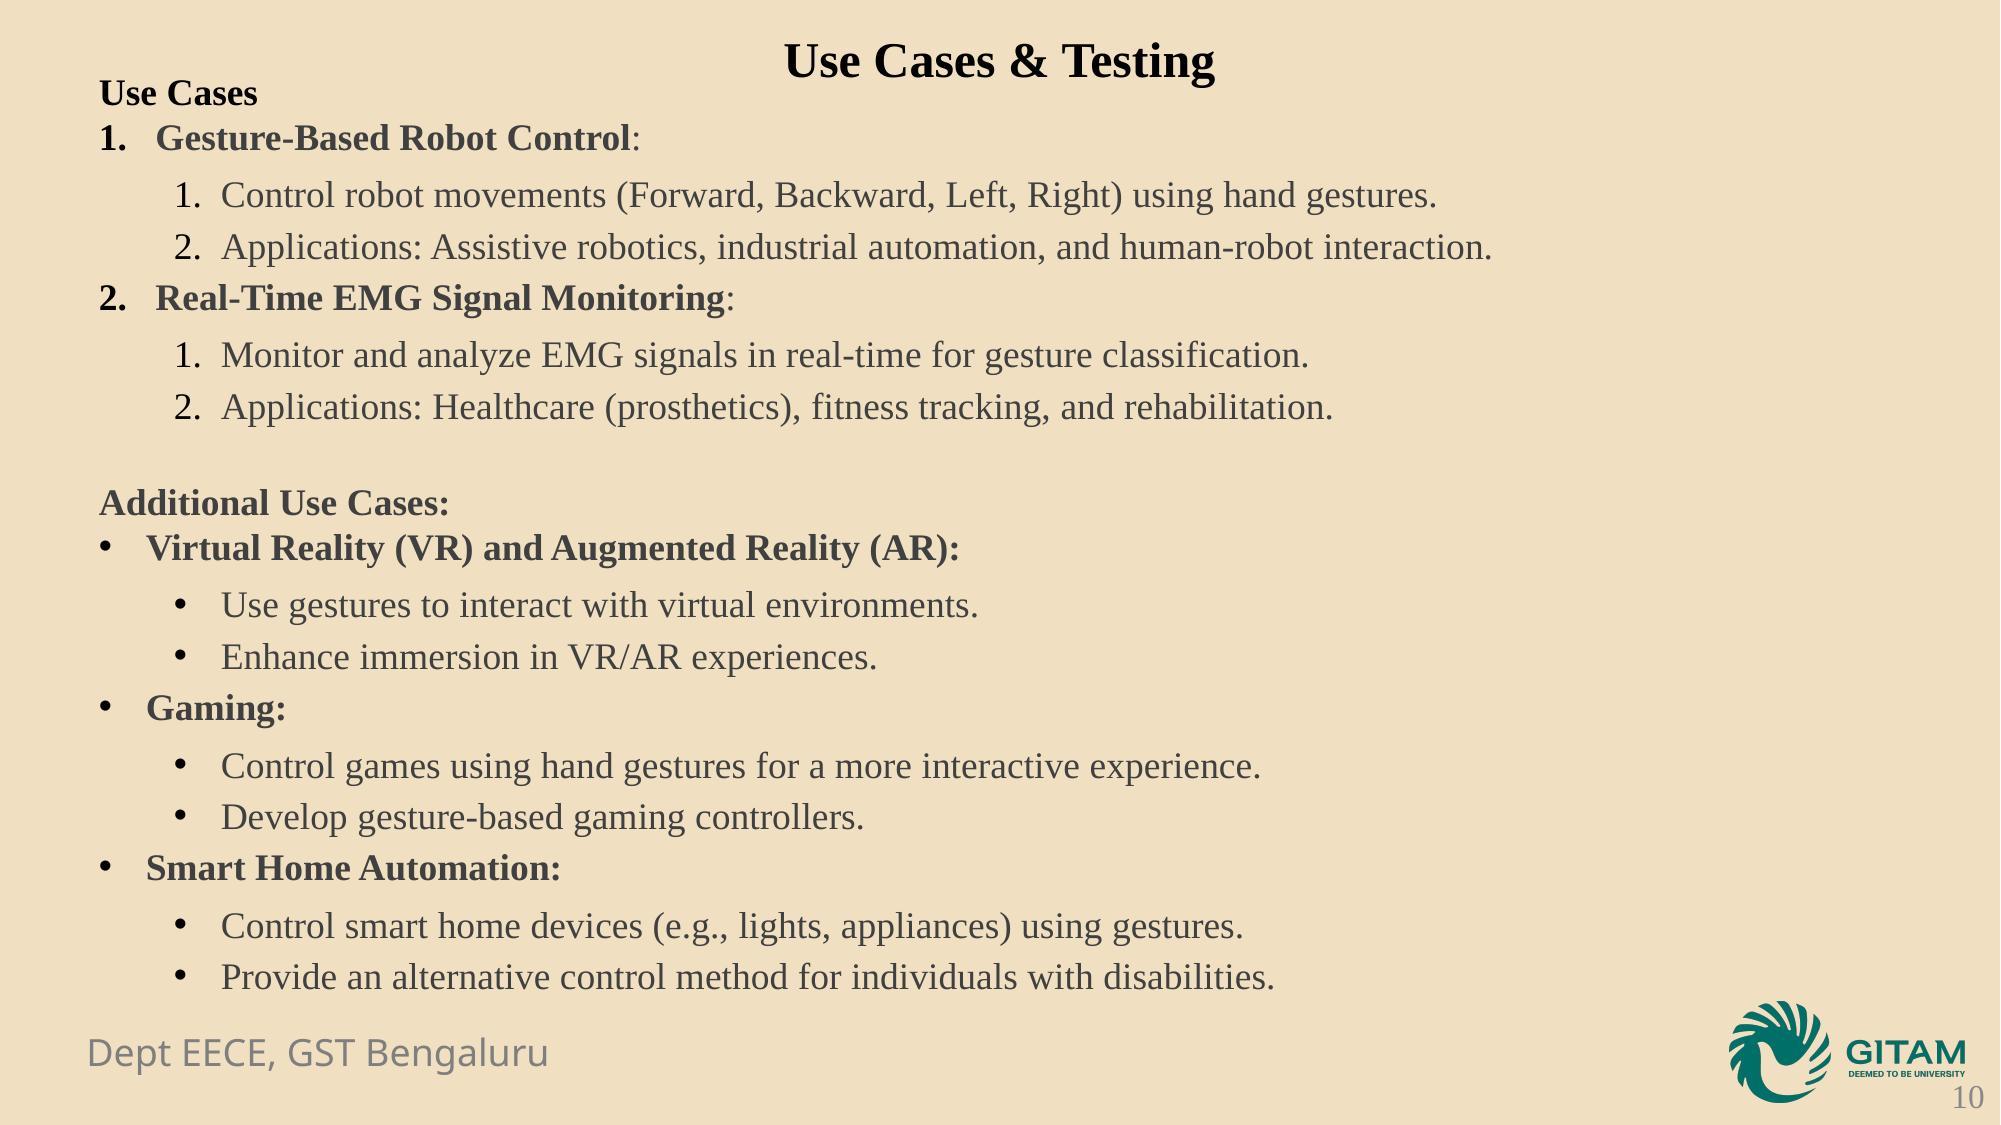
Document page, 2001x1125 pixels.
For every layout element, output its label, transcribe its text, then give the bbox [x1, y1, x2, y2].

text_box Use Cases & Testing [136, 19, 1862, 60]
text_box Use Cases Gesture-Based Robot Control: Control robot movements (Forward, Backward, Left, Right) using hand gestures. Applications: Assistive robotics, industrial automation, and human-robot interaction. Real-Time EMG Signal Monitoring: Monitor and analyze EMG signals in real-time for gesture classification. Applications: Healthcare (prosthetics), fitness tracking, and rehabilitation. Additional Use Cases: Virtual Reality (VR) and Augmented Reality (AR): Use gestures to interact with virtual environments. Enhance immersion in VR/AR experiences. Gaming: Control games using hand gestures for a more interactive experience. Develop gesture-based gaming controllers. Smart Home Automation: Control smart home devices (e.g., lights, appliances) using gestures. Provide an alternative control method for individuals with disabilities. [84, 60, 1889, 1125]
picture [1889, 1001, 1965, 1065]
slide_number 10 [1889, 1065, 2000, 1125]
